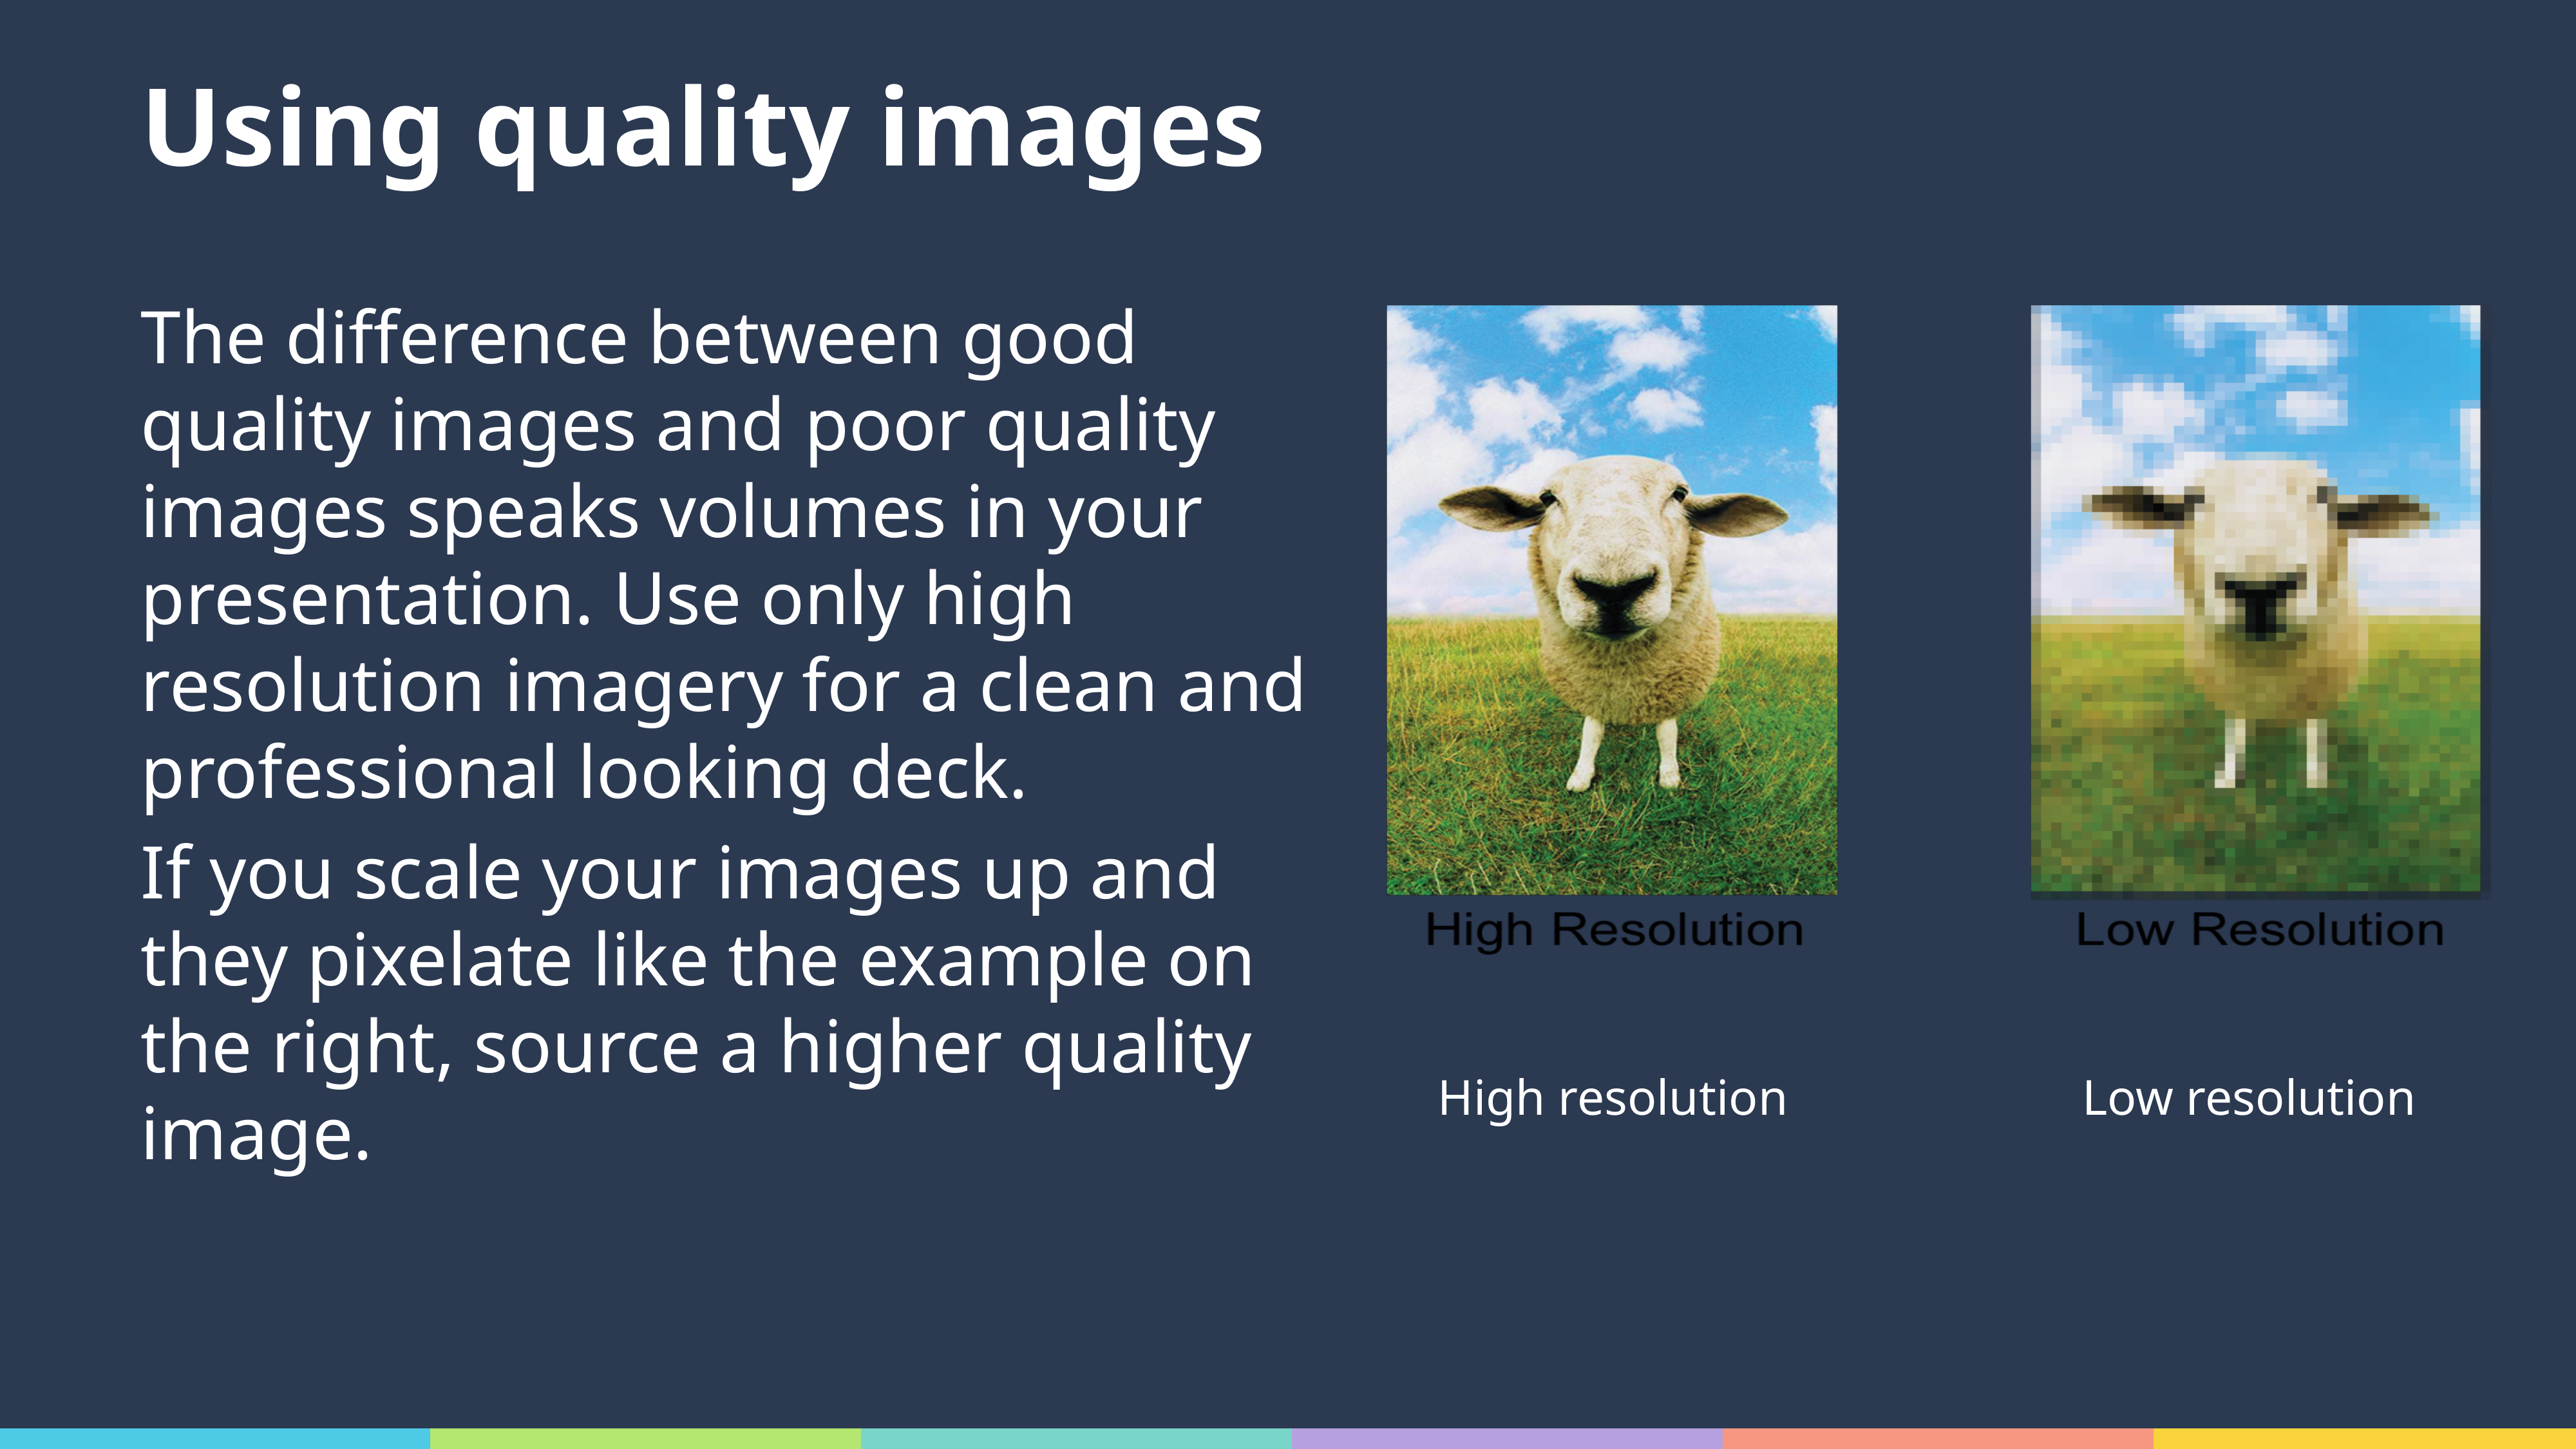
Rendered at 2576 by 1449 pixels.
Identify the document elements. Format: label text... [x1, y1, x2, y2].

title Using quality images [140, 10, 2459, 252]
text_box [1274, 232, 2576, 1130]
list The difference between good quality images and poor quality images speaks volumes in your presentation. Use only high resolution imagery for a clean and professional looking deck. If you scale your images up and they pixelate like the example on the right, source a higher quality image. [140, 290, 1314, 1288]
